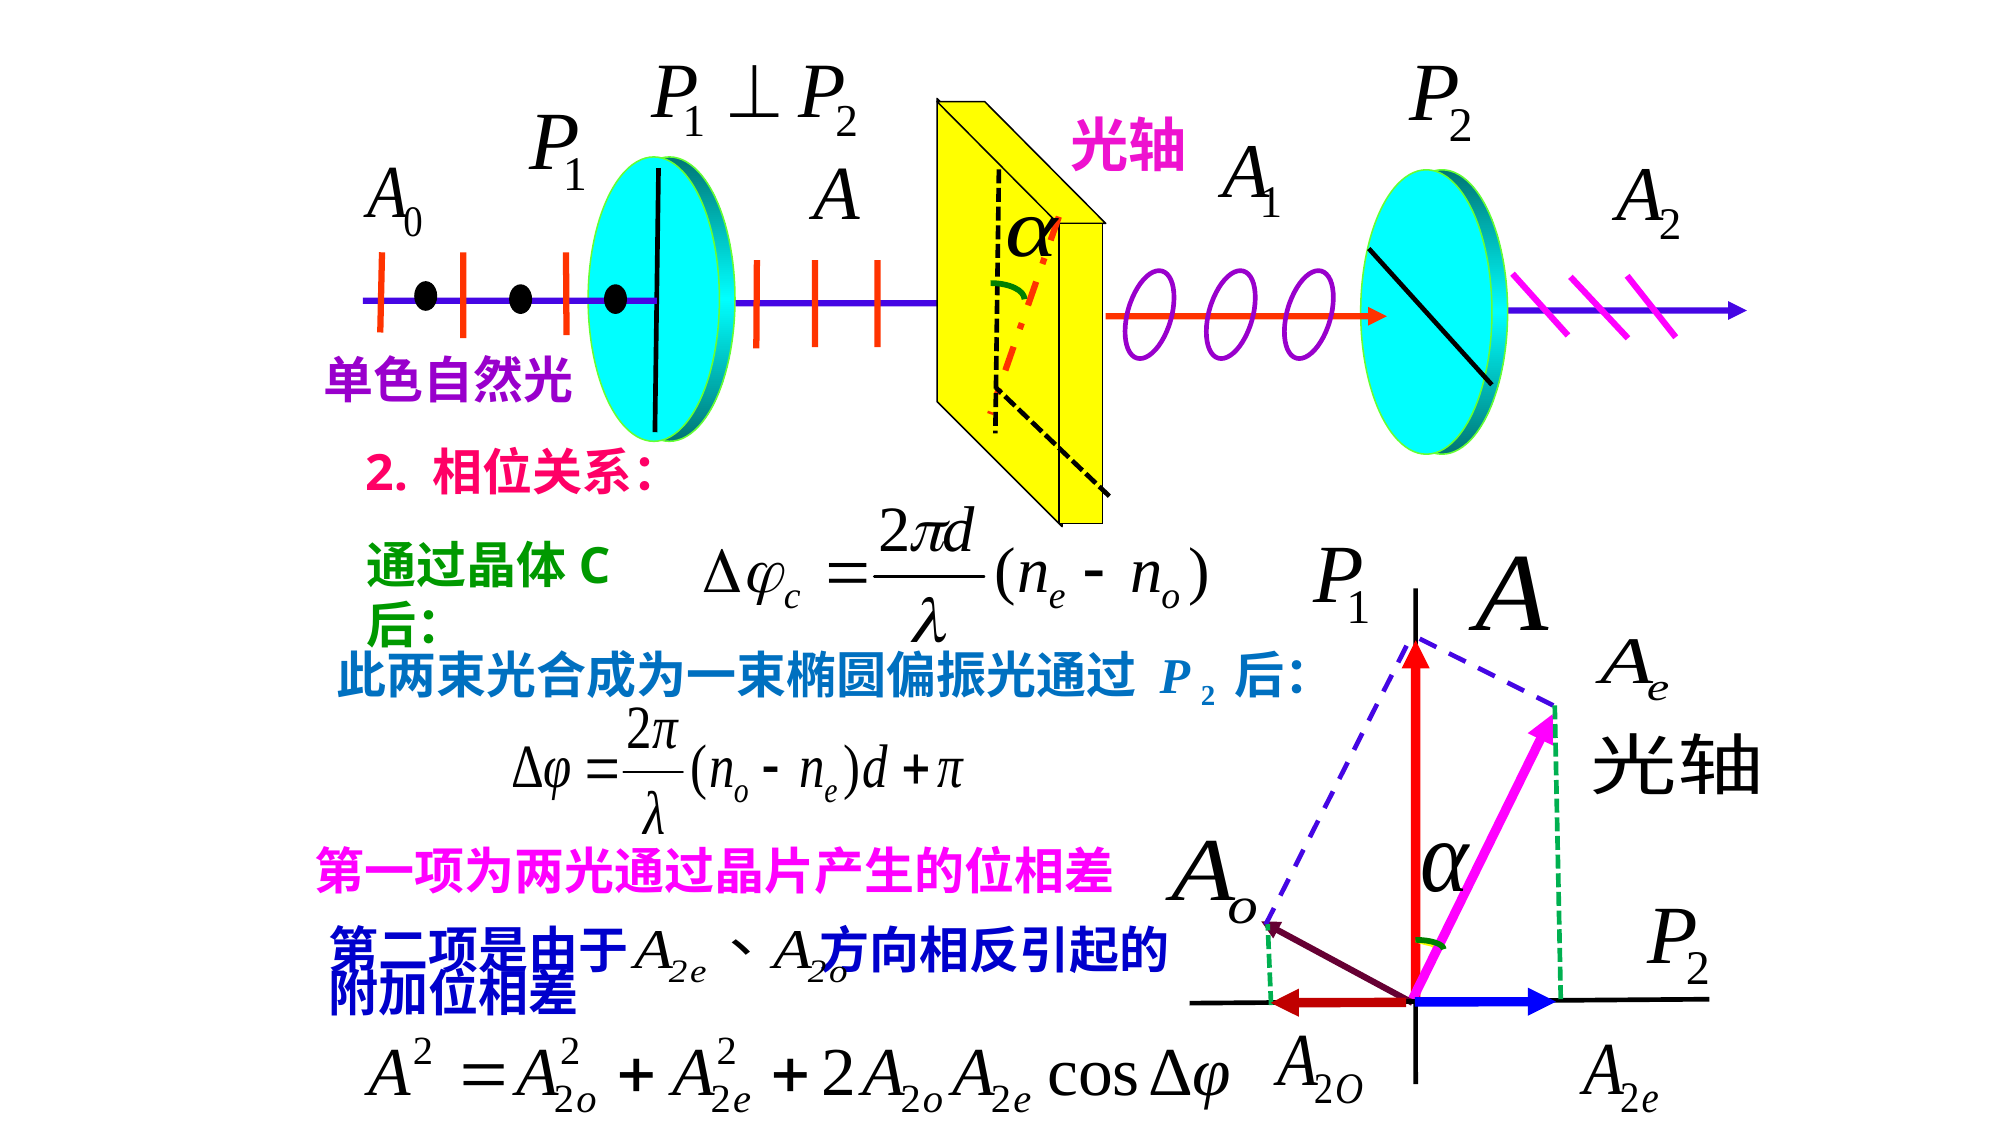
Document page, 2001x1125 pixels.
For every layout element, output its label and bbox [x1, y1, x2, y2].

text_box [1204, 120, 1295, 230]
text_box [299, 87, 1776, 1125]
text_box [1598, 142, 1696, 253]
text_box [636, 38, 873, 233]
text_box [1394, 37, 1485, 156]
text_box [1262, 1010, 1374, 1123]
